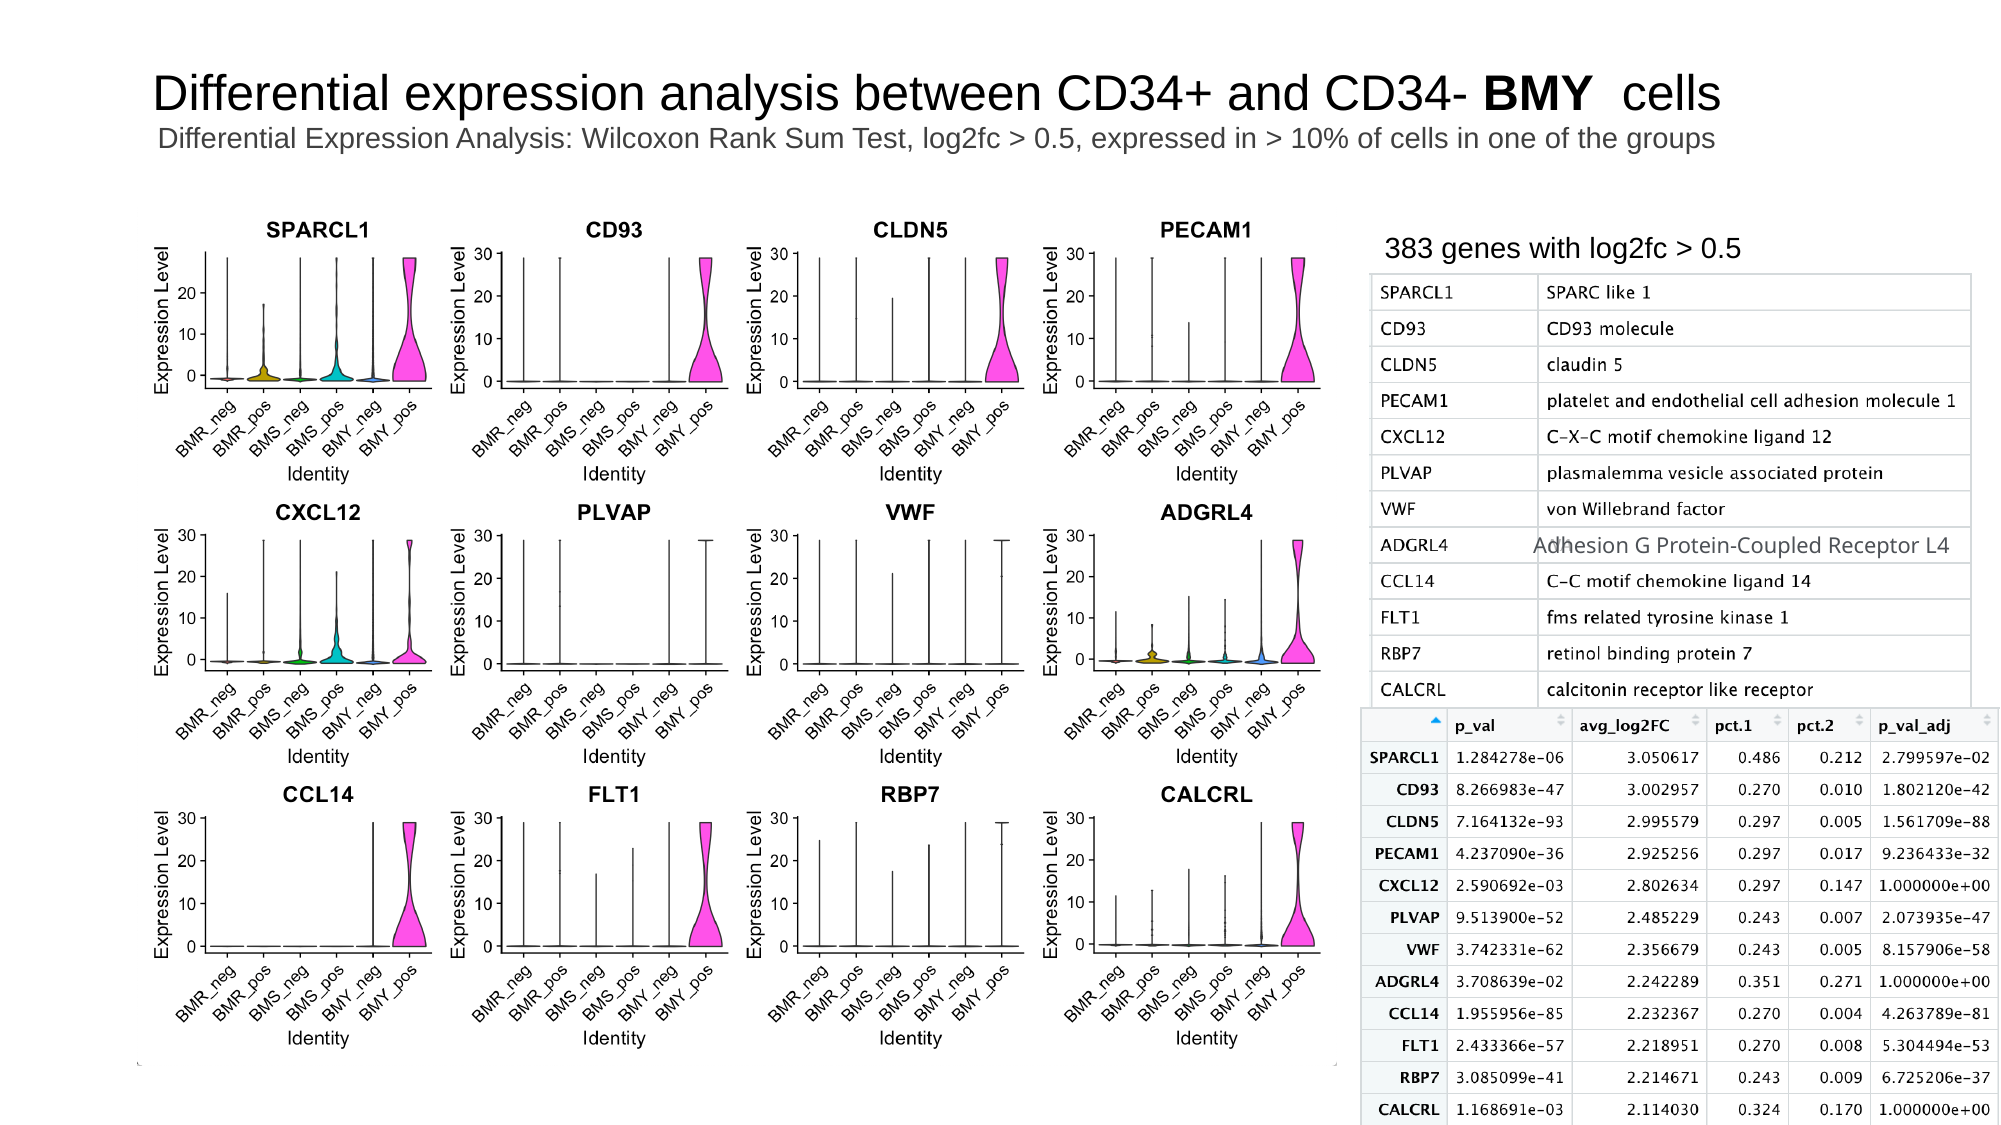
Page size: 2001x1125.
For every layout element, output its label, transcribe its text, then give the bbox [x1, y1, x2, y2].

picture [137, 207, 1337, 1066]
picture [1360, 273, 2000, 1125]
text_box Differential Expression Analysis: Wilcoxon Rank Sum Test, log2fc > 0.5, expressed in > 10% of cells in one of the groups [142, 111, 1735, 162]
title Differential expression analysis between CD34+ and CD34- BMY cells [137, 59, 1863, 163]
text_box 383 genes with log2fc > 0.5 [1369, 187, 1868, 273]
